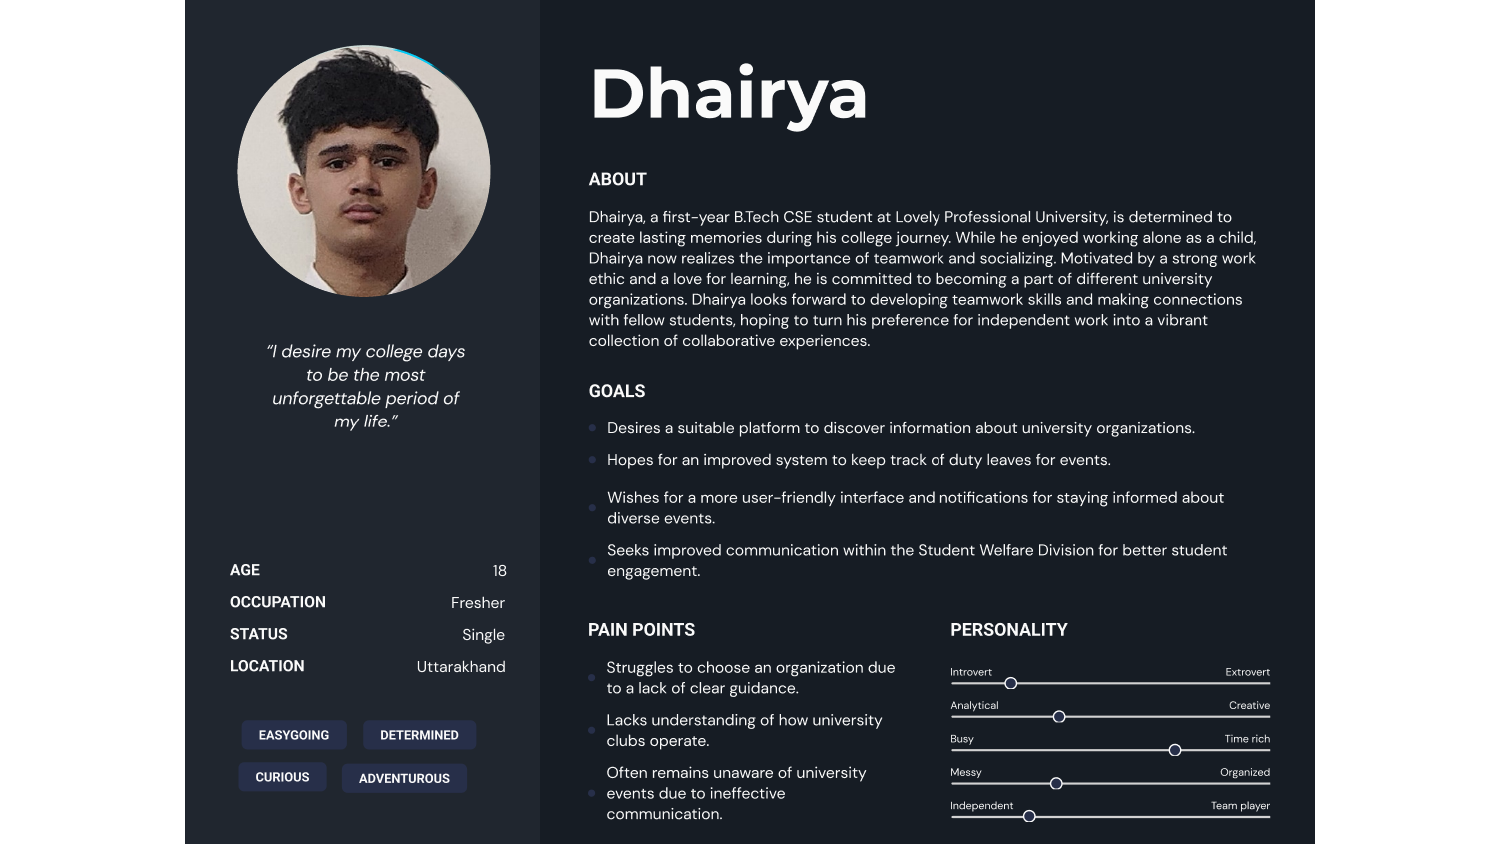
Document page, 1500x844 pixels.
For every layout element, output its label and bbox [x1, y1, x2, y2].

picture [185, 0, 1315, 844]
